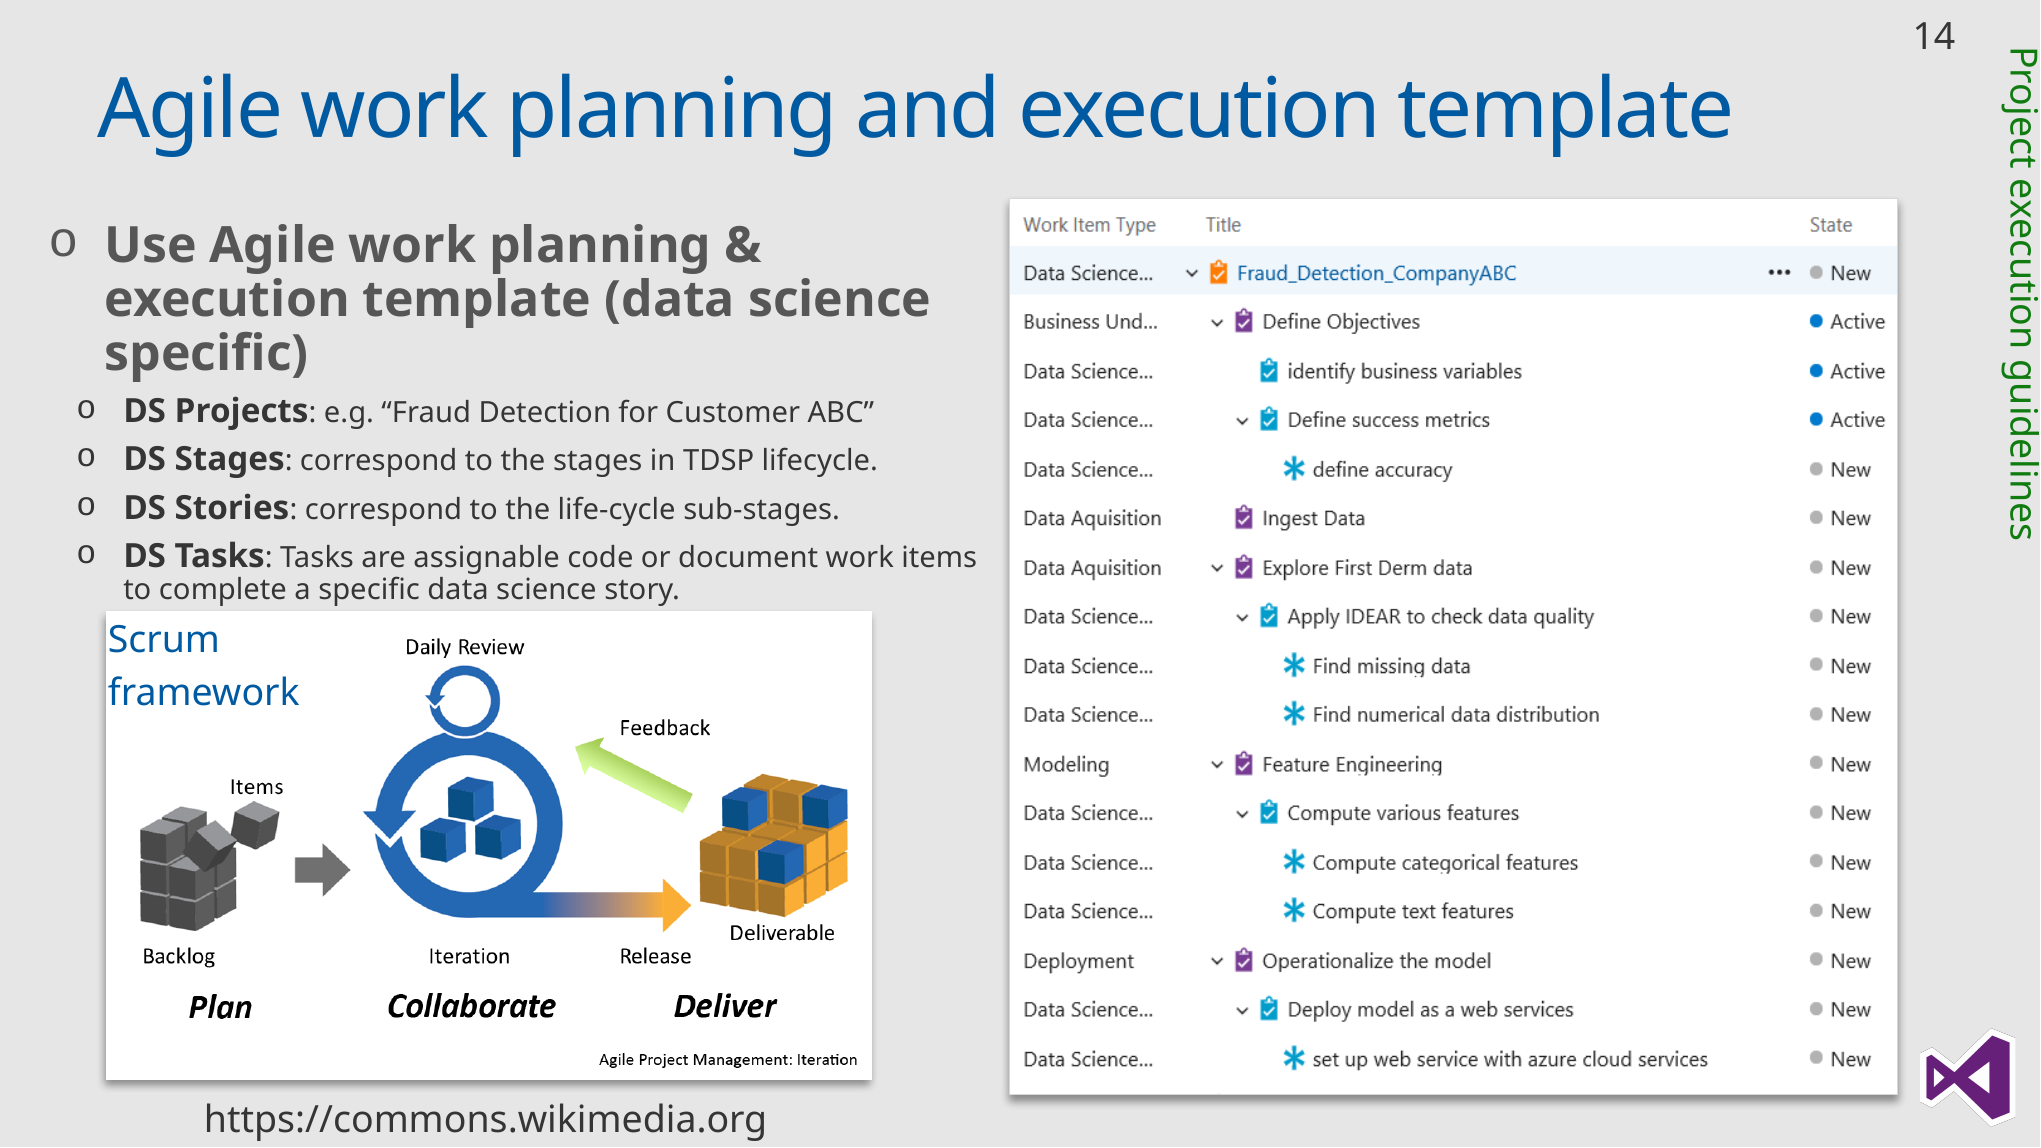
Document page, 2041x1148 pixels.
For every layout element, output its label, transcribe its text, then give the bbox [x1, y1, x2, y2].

text_box 14 [1882, 0, 2041, 82]
picture [1919, 1027, 2016, 1127]
text_box Project execution guidelines [1982, 16, 2041, 582]
title Agile work planning and execution template [73, 50, 1982, 201]
picture [1009, 198, 1898, 1095]
text_box Use Agile work planning & execution template (data science specific) DS Projects: e.g. “Fraud Detection for Customer ABC” DS Stages: correspond to the stages in TDSP lifecycle. DS Stories: correspond to the life-cycle sub-stages. DS Tasks: Tasks are assignable code or document work items to complete a specific data science story. [18, 195, 1008, 631]
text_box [86, 596, 872, 1148]
